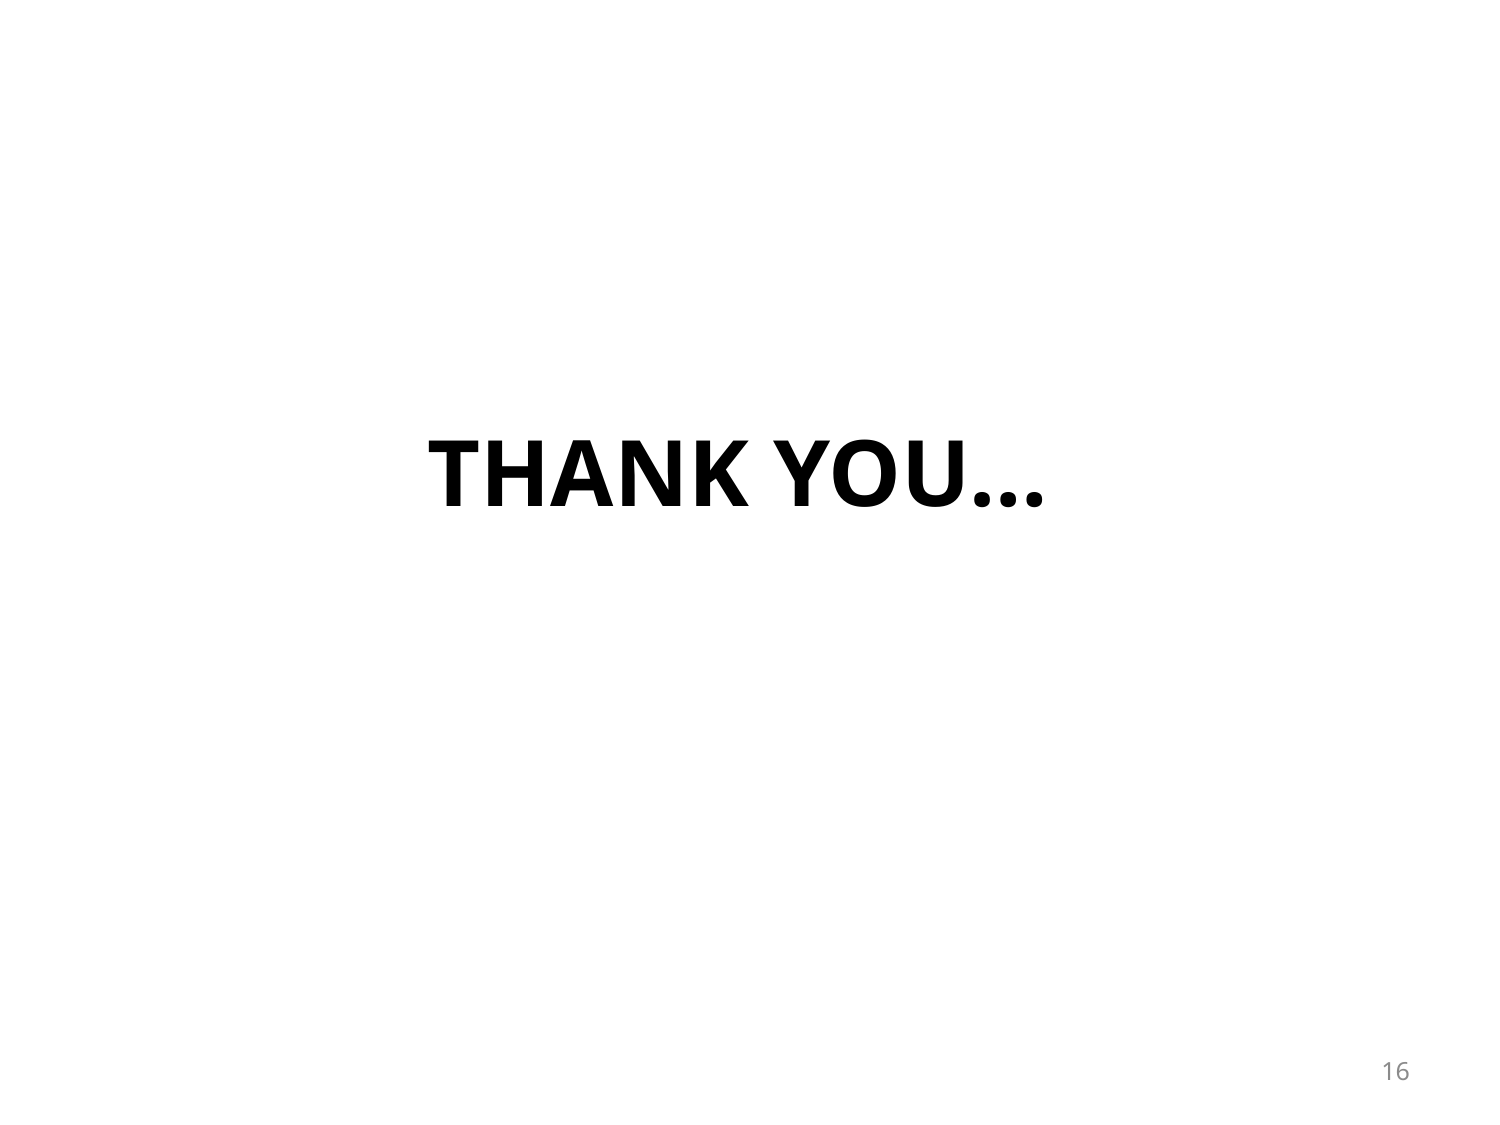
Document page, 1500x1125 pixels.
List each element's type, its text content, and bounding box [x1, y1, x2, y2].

slide_number 16 [1074, 1042, 1425, 1103]
title THANK YOU… [112, 349, 1388, 591]
